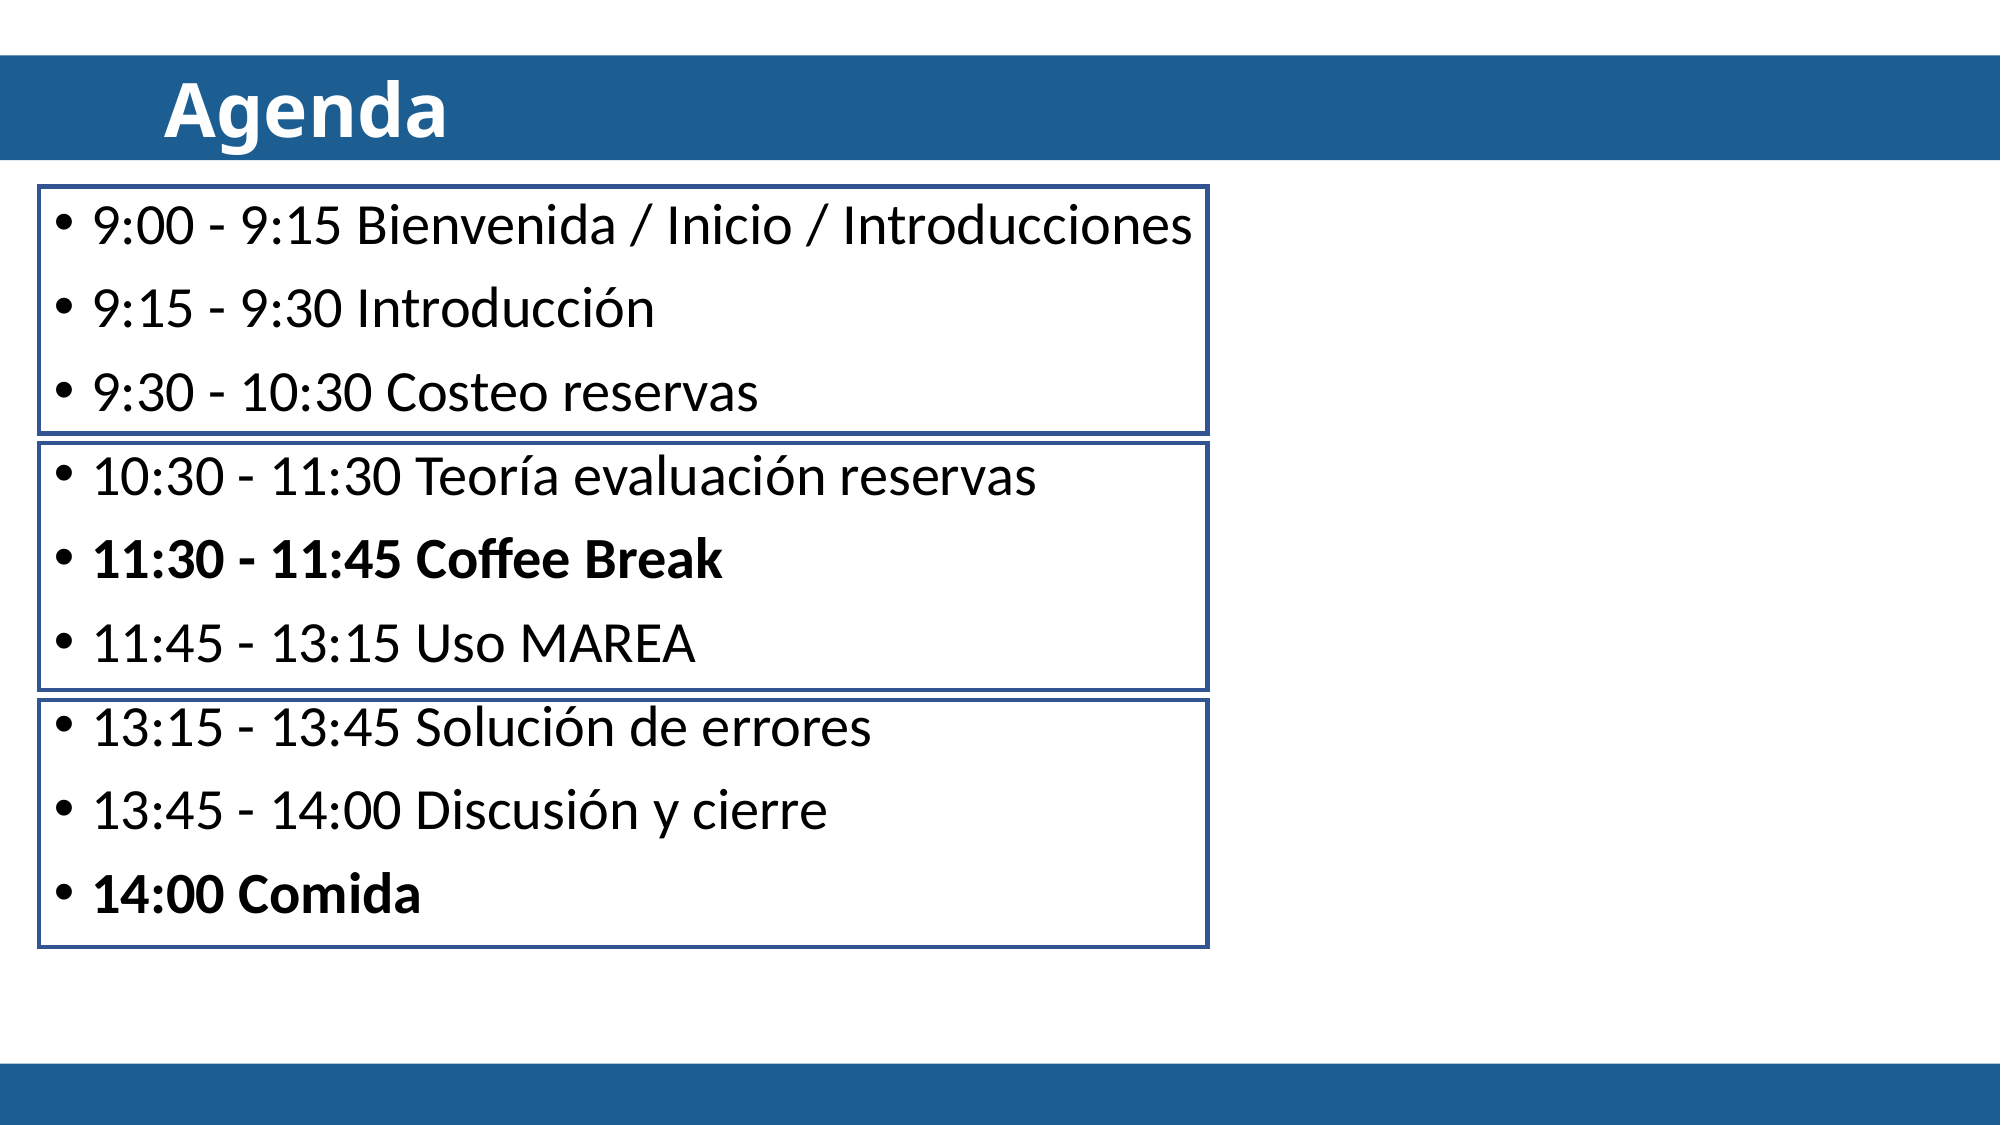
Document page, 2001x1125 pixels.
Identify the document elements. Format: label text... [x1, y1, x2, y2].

text_box Agenda [0, 55, 2000, 161]
text_box [38, 699, 1209, 948]
list 9:00 - 9:15 Bienvenida / Inicio / Introducciones 9:15 - 9:30 Introducción 9:30 - 10:30 Costeo reservas 10:30 - 11:30 Teoría evaluación reservas 11:30 - 11:45 Coffee Break 11:45 - 13:15 Uso MAREA 13:15 - 13:45 Solución de errores 13:45 - 14:00 Discusión y cierre 14:00 Comida [39, 186, 1764, 1064]
text_box [0, 1063, 2000, 1125]
text_box [38, 442, 1209, 691]
text_box [38, 185, 1209, 434]
